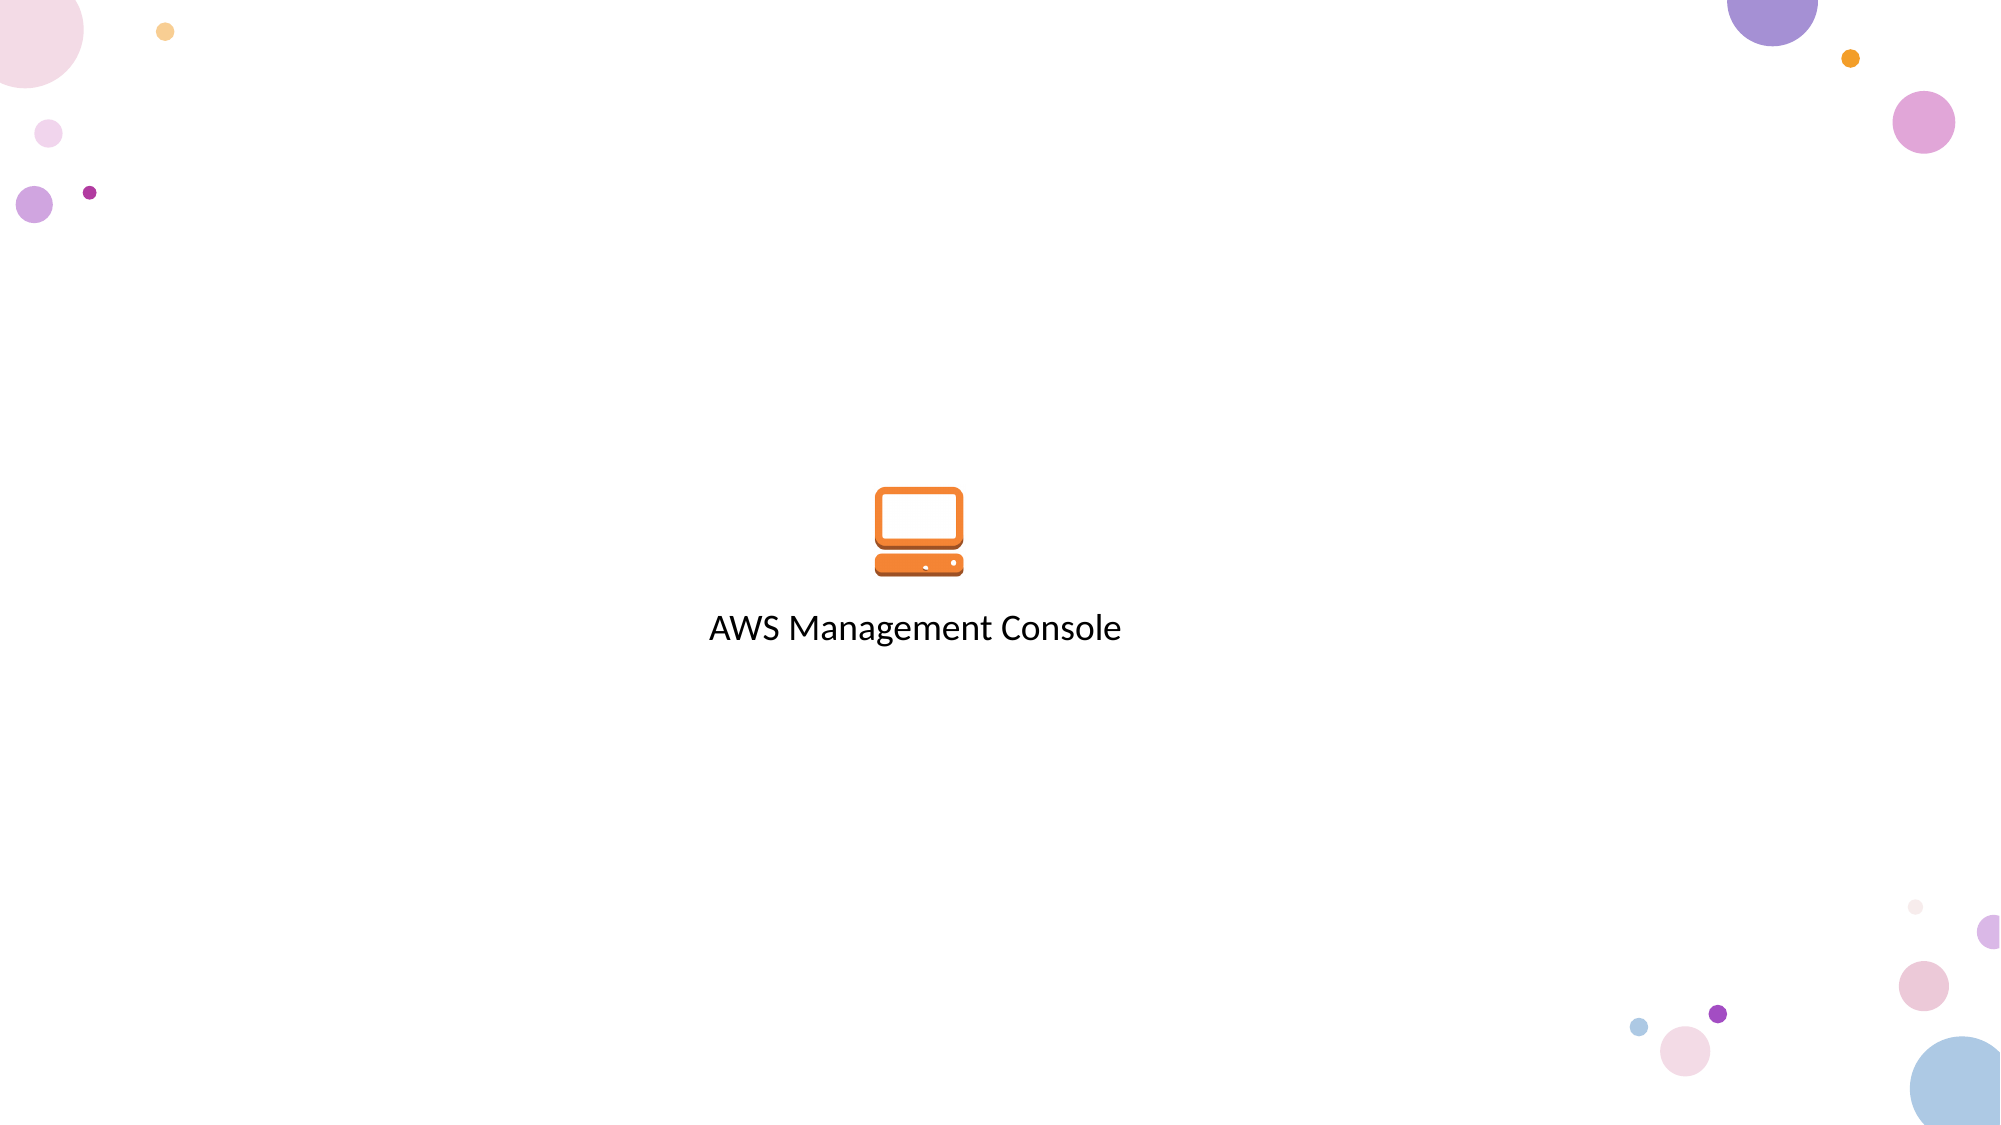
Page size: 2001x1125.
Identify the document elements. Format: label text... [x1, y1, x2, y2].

text_box AWS Management Console [694, 595, 1144, 656]
text_box [500, 532, 1501, 594]
picture [872, 484, 966, 579]
